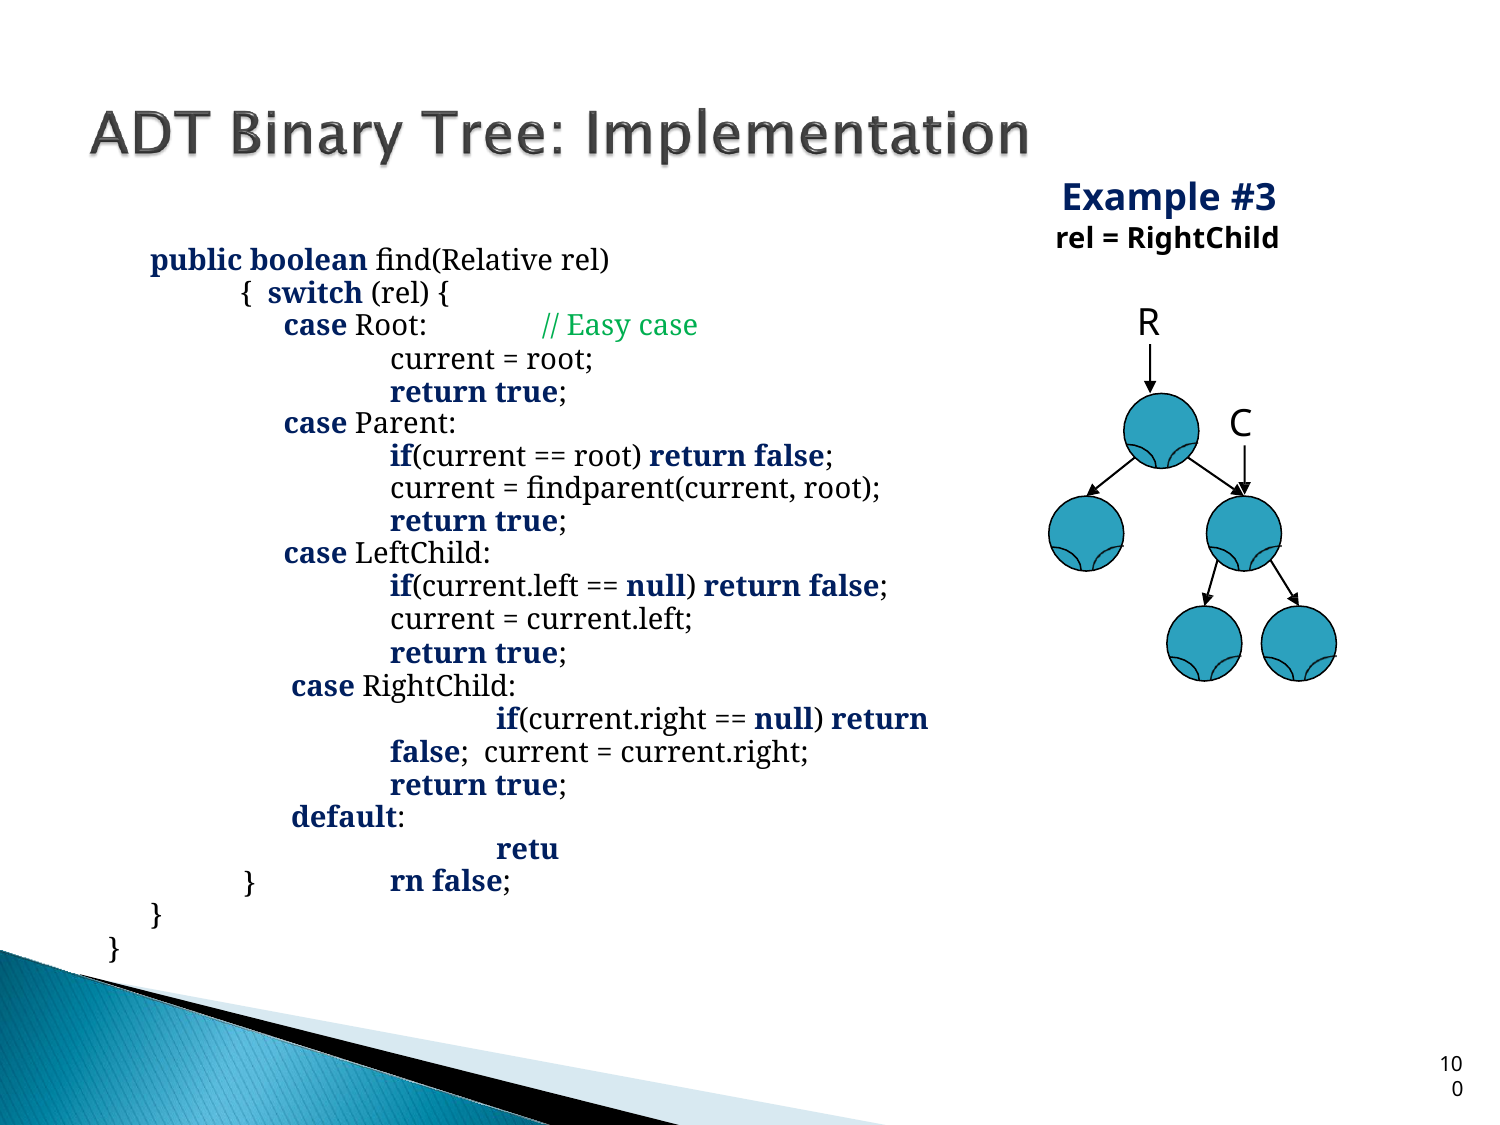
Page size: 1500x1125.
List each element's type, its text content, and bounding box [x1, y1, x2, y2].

text_box 10 0 [1435, 1054, 1467, 1101]
text_box [49, 83, 1089, 180]
text_box [1208, 653, 1242, 682]
picture [0, 948, 558, 1125]
text_box [1126, 444, 1157, 468]
text_box [1090, 543, 1125, 572]
text_box [1269, 559, 1299, 606]
text_box [1143, 362, 1157, 394]
text_box C [1226, 398, 1258, 444]
text_box [1302, 653, 1338, 682]
text_box [1209, 546, 1239, 571]
text_box [1123, 393, 1199, 469]
text_box [1086, 456, 1136, 497]
text_box [1261, 606, 1337, 682]
text_box } } } [105, 864, 257, 966]
text_box [1048, 496, 1124, 572]
text_box [1238, 445, 1251, 495]
text_box [1051, 546, 1082, 571]
text_box [1165, 440, 1199, 469]
text_box [1169, 656, 1200, 681]
text_box current = root; return true; case Parent: if(current == root) return false; current = findparent(current, root); return true; case LeftChild: if(current.left == null) return false; current = current.left; return true; case RightChild: if(current.right == null) return false; current = current.right; return true; default: return false; [281, 342, 962, 898]
text_box [1264, 656, 1294, 681]
text_box [1187, 456, 1245, 497]
text_box [1247, 543, 1283, 572]
text_box public boolean find(Relative rel){ switch (rel) { [147, 243, 649, 310]
text_box [1206, 496, 1282, 572]
title Example #3 rel = RightChild [1053, 173, 1284, 362]
text_box case Root: // Easy case [281, 306, 718, 342]
text_box [1166, 606, 1242, 682]
text_box [1201, 559, 1219, 607]
